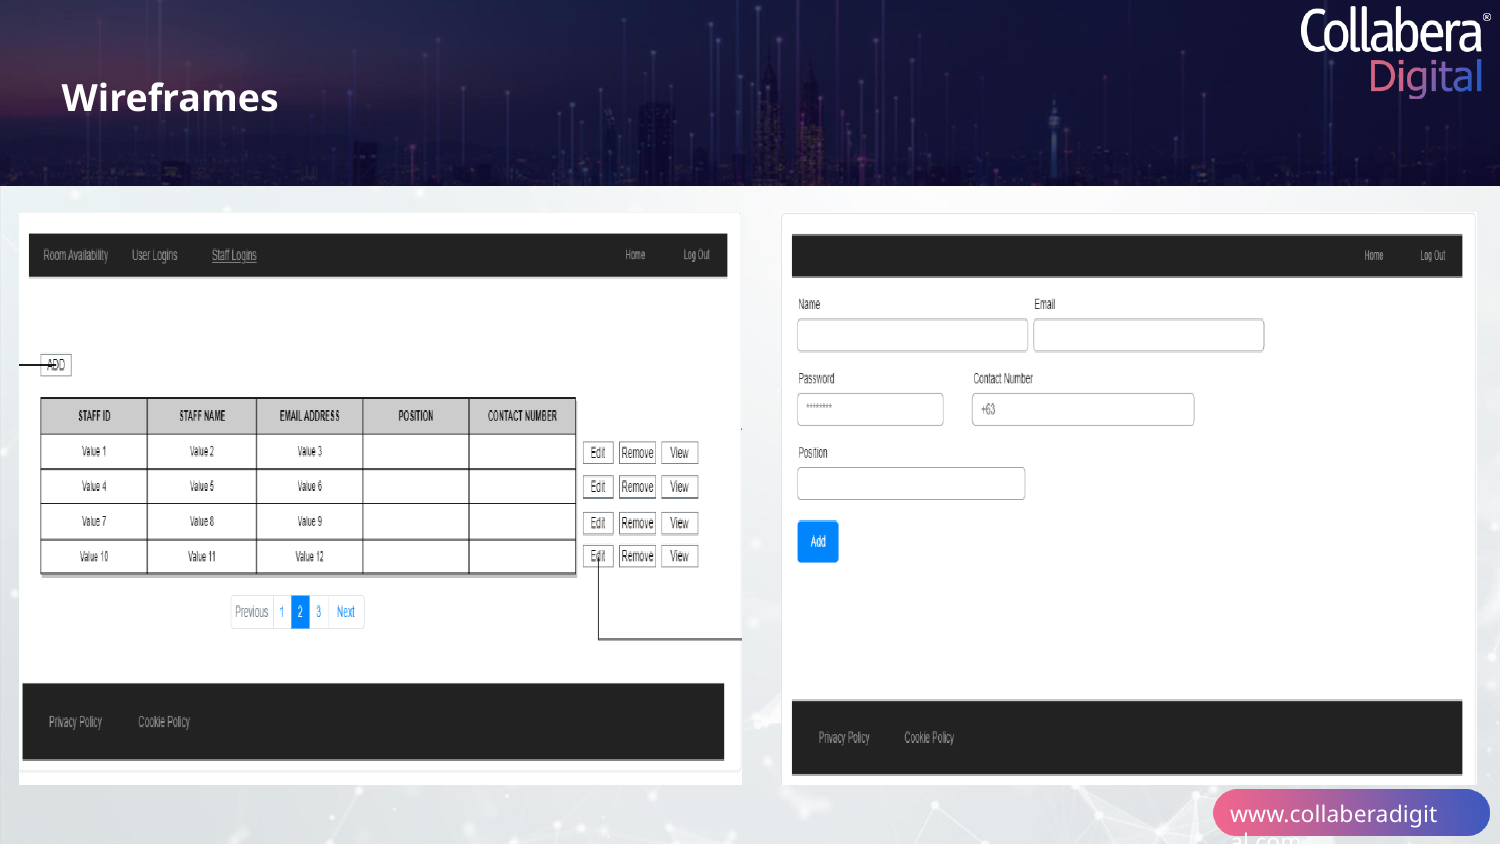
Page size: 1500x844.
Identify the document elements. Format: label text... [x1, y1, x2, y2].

text_box Wireframes [40, 68, 301, 125]
picture [0, 0, 1500, 844]
picture [1269, 839, 1277, 844]
